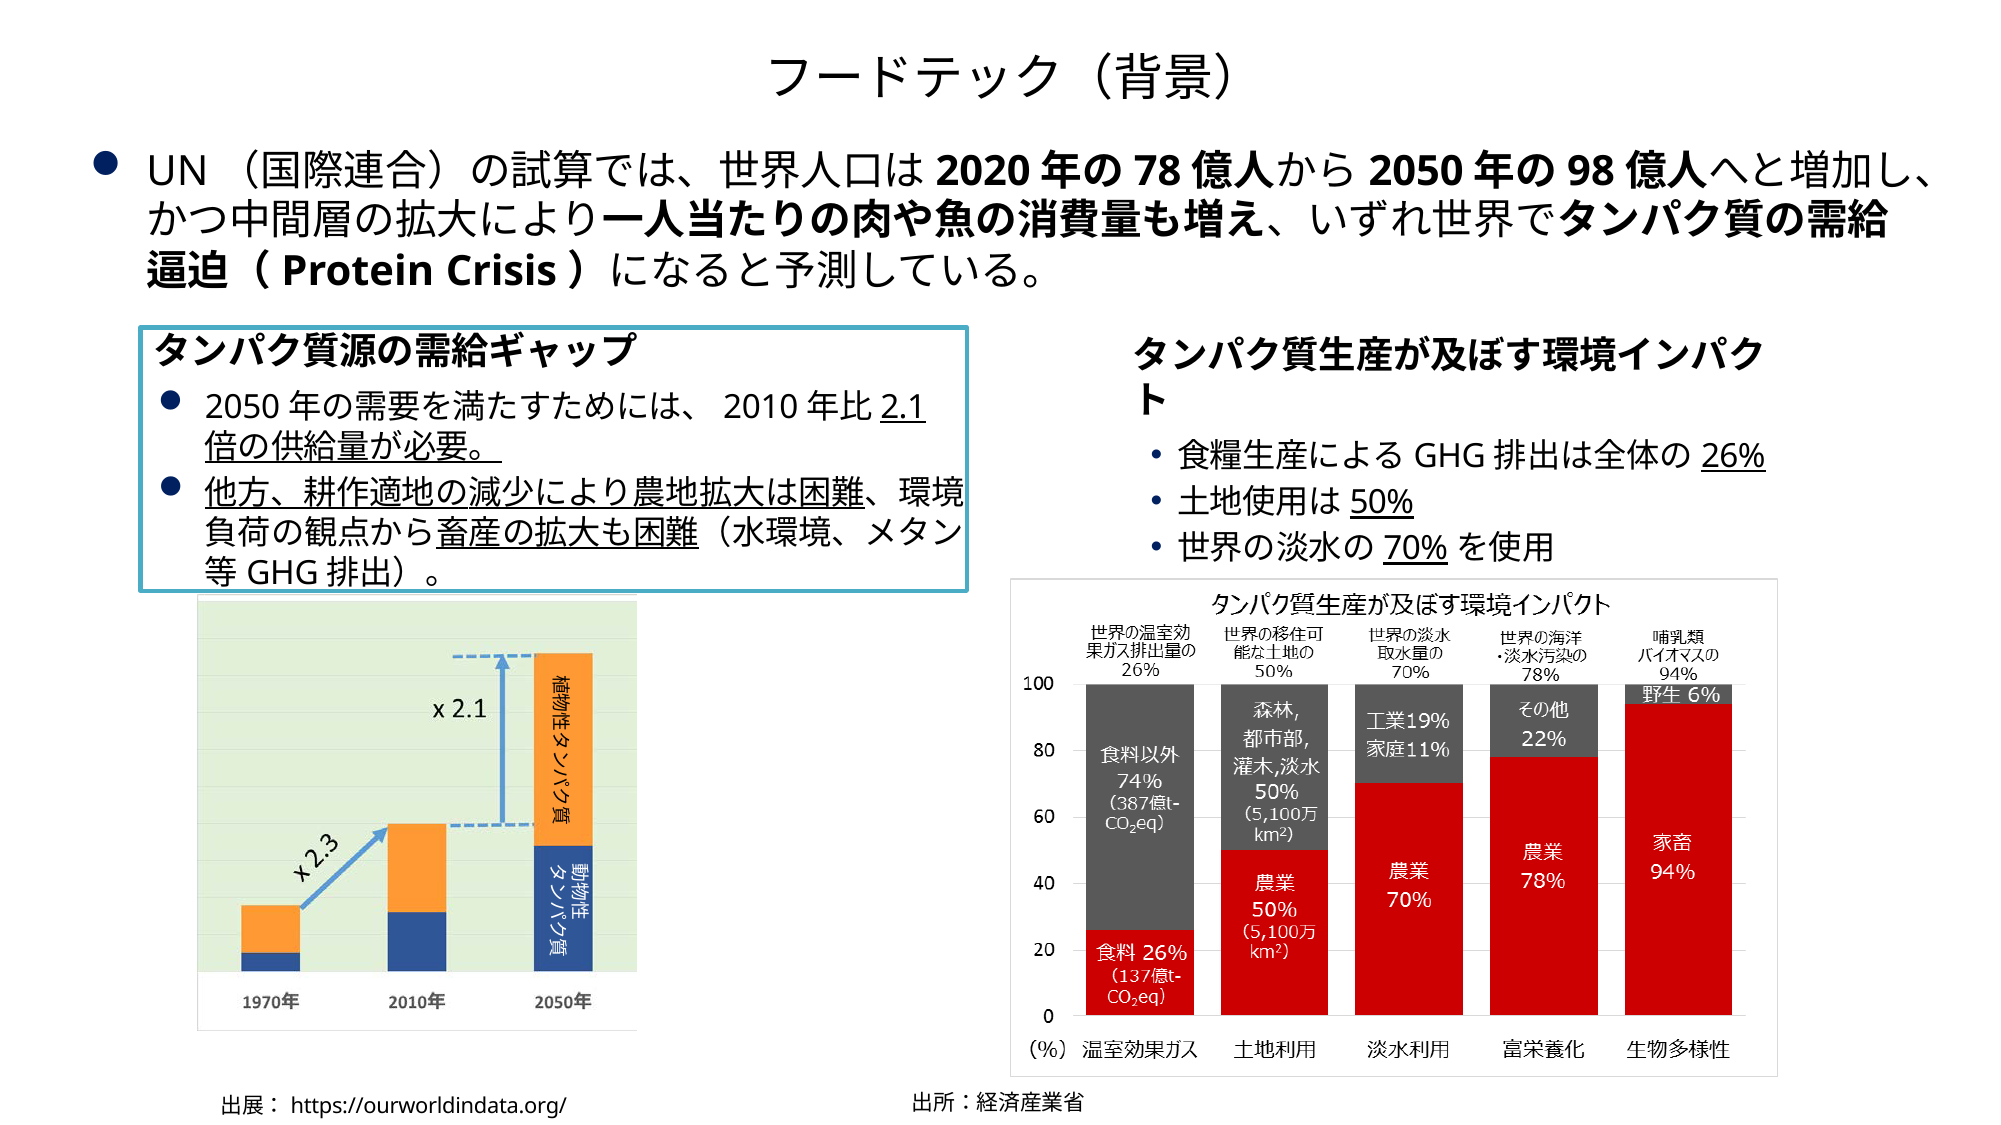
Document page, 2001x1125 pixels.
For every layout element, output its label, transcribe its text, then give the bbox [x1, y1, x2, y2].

text_box UN（国際連合）の試算では、世界人口は2020年の78億人から2050年の98億人へと増加し、かつ中間層の拡大により一人当たりの肉や魚の消費量も増え、いずれ世界でタンパク質の需給逼迫（Protein Crisis）になると予測している。 [54, 125, 1975, 294]
title フードテック（背景） [140, 0, 1866, 125]
picture [1002, 578, 1778, 1077]
text_box タンパク質生産が及ぼす環境インパクト 食糧生産によるGHG排出は全体の26% 土地使用は50% 世界の淡水の70%を使用 [1130, 314, 1802, 567]
text_box 出展：https://ourworldindata.org/ [218, 1089, 587, 1118]
picture [197, 594, 637, 1032]
text_box タンパク質源の需給ギャップ 2050年の需要を満たすためには、2010年比2.1 倍の供給量が必要。 他方、耕作適地の減少により農地拡大は困難、環境負荷の観点から畜産の拡大も困難（水環境、メタン等GHG排出）。 [140, 327, 967, 591]
text_box 出所：経済産業省 [828, 1081, 1169, 1123]
